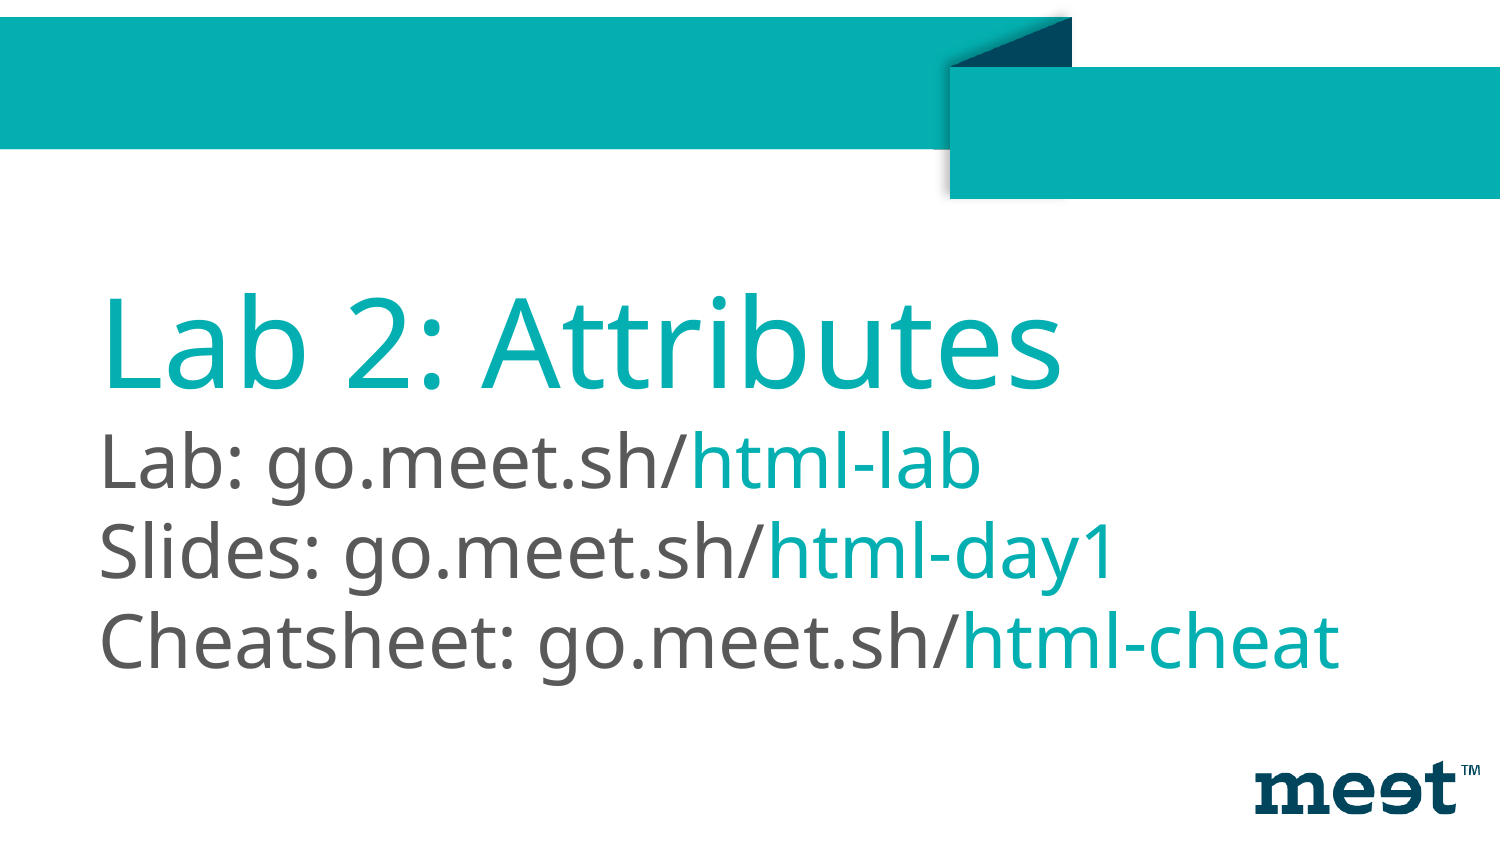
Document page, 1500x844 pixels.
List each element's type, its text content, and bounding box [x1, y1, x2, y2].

text_box Lab 2: Attributes Lab: go.meet.sh/html-lab Slides: go.meet.sh/html-day1 Cheatsheet: go.meet.sh/html-cheat [83, 138, 1457, 810]
picture [0, 0, 1500, 844]
